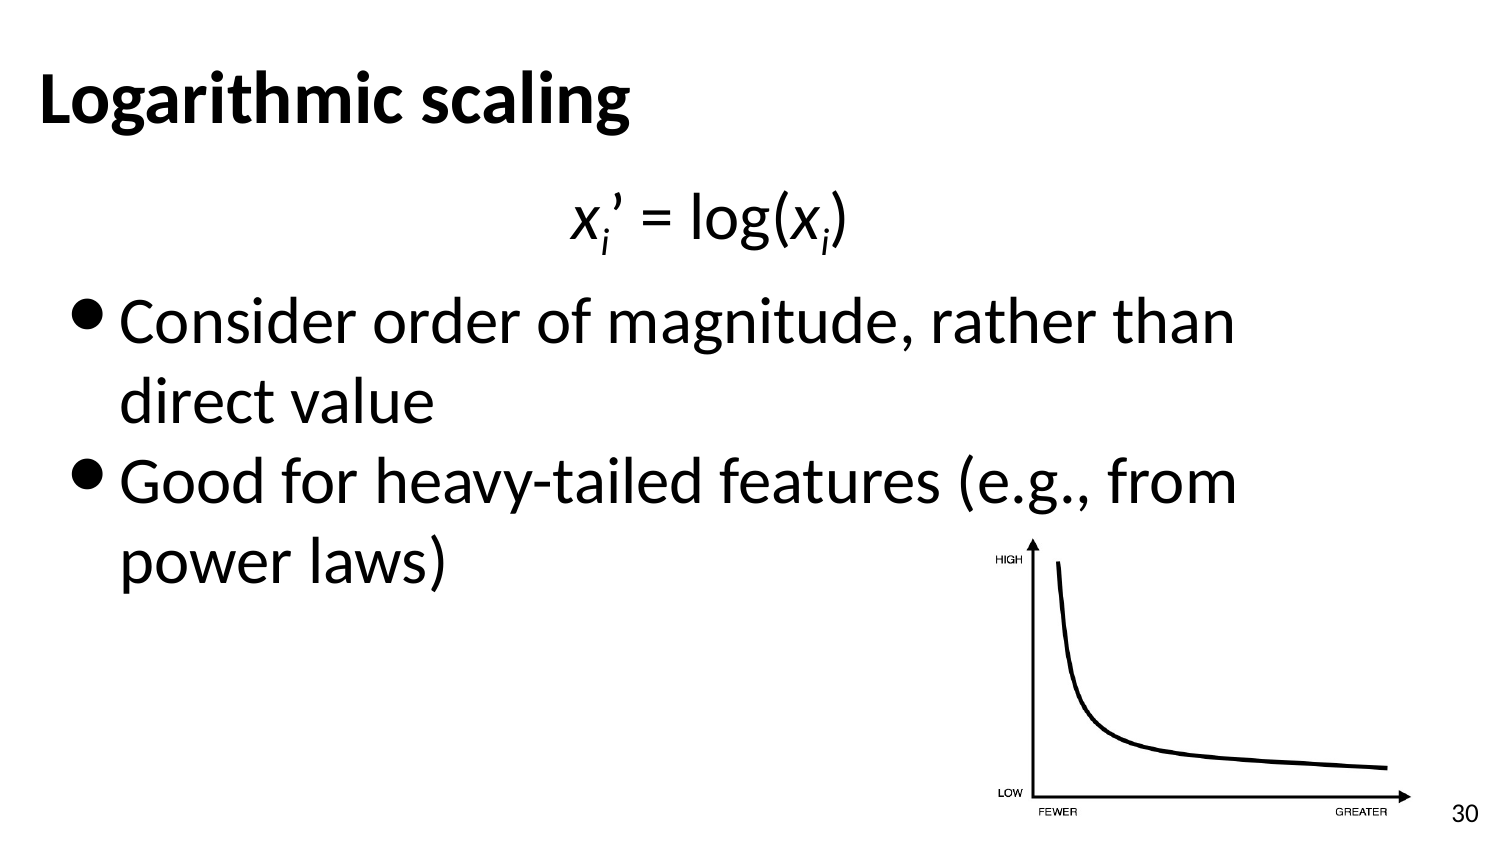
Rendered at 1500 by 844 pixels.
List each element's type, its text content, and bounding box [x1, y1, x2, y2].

slide_number ‹#› [1403, 779, 1494, 844]
picture [924, 538, 1413, 819]
title Logarithmic scaling [24, 37, 1388, 150]
list xi’ = log(xi) Consider order of magnitude, rather than direct value Good for heavy-tailed features (e.g., from power laws) [29, 165, 1392, 784]
